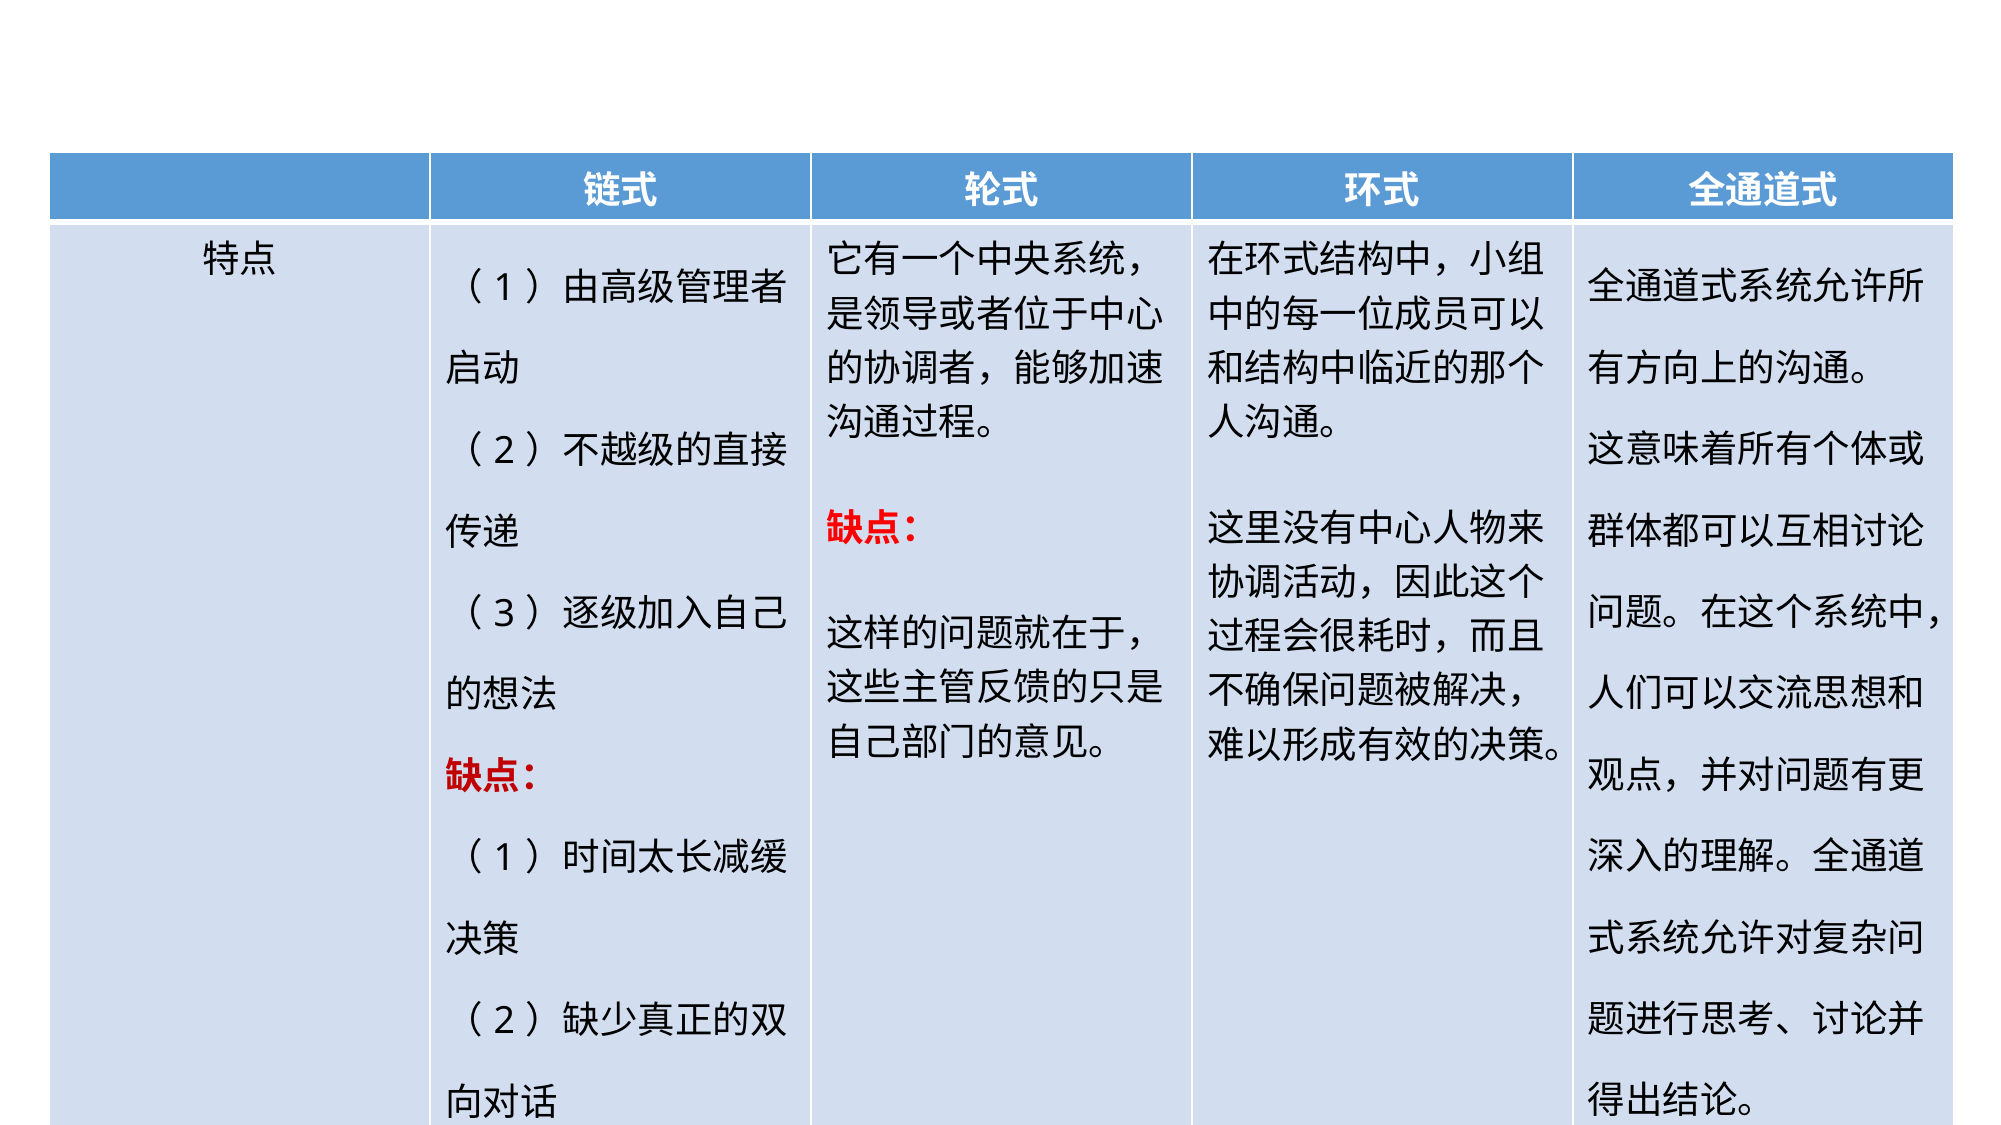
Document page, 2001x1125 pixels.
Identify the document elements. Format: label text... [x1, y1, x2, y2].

table_cell 在环式结构中，小组中的每一位成员可以和结构中临近的那个人沟通。 这里没有中心人物来协调活动，因此这个过程会很耗时，而且不确保问题被解决，难以形成有效的决策。 [1193, 225, 1572, 1125]
table_header 全通道式 [1574, 153, 1953, 219]
table_cell 特点 [50, 225, 429, 1125]
table_header 环式 [1193, 153, 1572, 219]
table_cell （1）由高级管理者启动 （2）不越级的直接传递 （3）逐级加入自己的想法 缺点： （1）时间太长减缓决策 （2）缺少真正的双向对话 [431, 225, 810, 1125]
table_cell 全通道式系统允许所有方向上的沟通。 这意味着所有个体或群体都可以互相讨论问题。在这个系统中，人们可以交流思想和观点，并对问题有更深入的理解。全通道式系统允许对复杂问题进行思考、讨论并得出结论。 [1574, 225, 1953, 1125]
table_header [50, 153, 429, 219]
table_cell 它有一个中央系统，是领导或者位于中心的协调者，能够加速沟通过程。 缺点： 这样的问题就在于， 这些主管反馈的只是自己部门的意见。 [812, 225, 1191, 1125]
table_header 链式 [431, 153, 810, 219]
table_header 轮式 [812, 153, 1191, 219]
